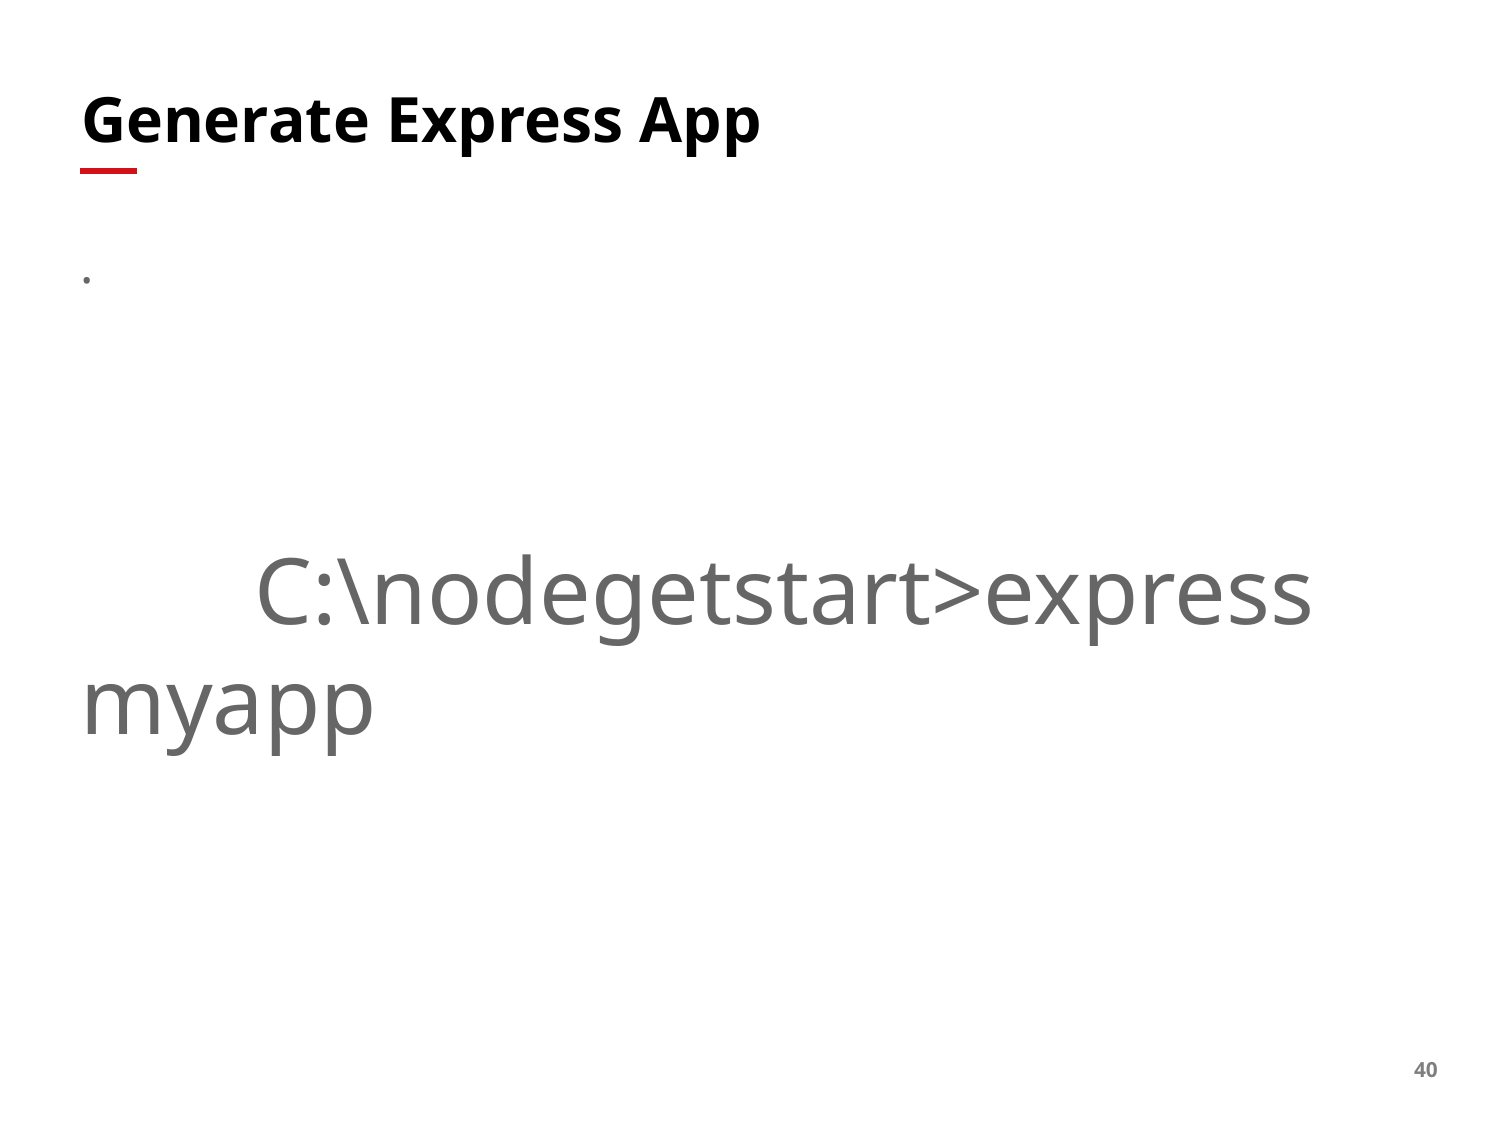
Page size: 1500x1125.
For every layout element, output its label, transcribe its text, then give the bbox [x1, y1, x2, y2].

title Generate Express App [81, 18, 1421, 157]
list . C:\nodegetstart>express myapp [80, 234, 1421, 1022]
